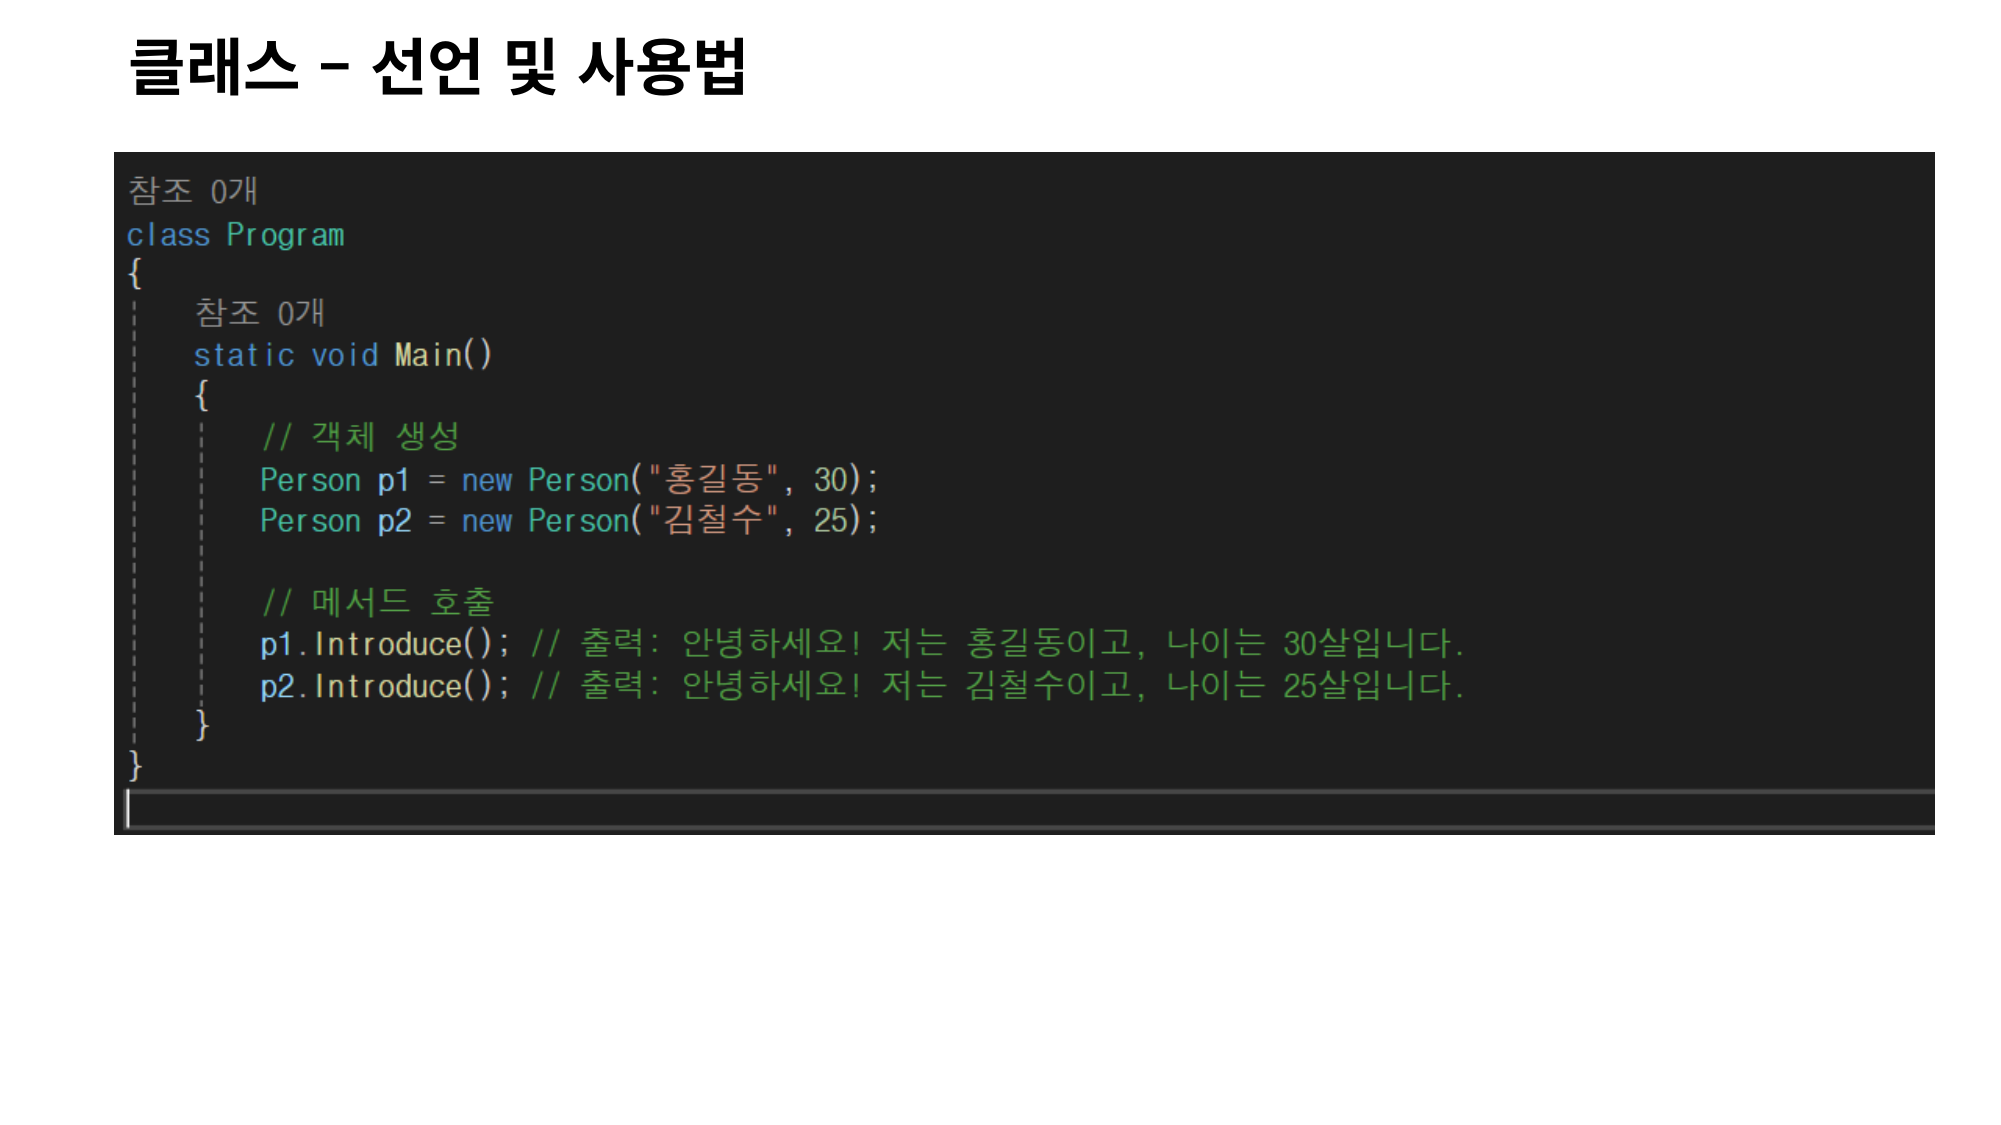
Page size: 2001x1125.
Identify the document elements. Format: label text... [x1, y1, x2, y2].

text_box 클래스 – 선언 및 사용법 [114, 20, 932, 111]
picture [113, 151, 1935, 836]
